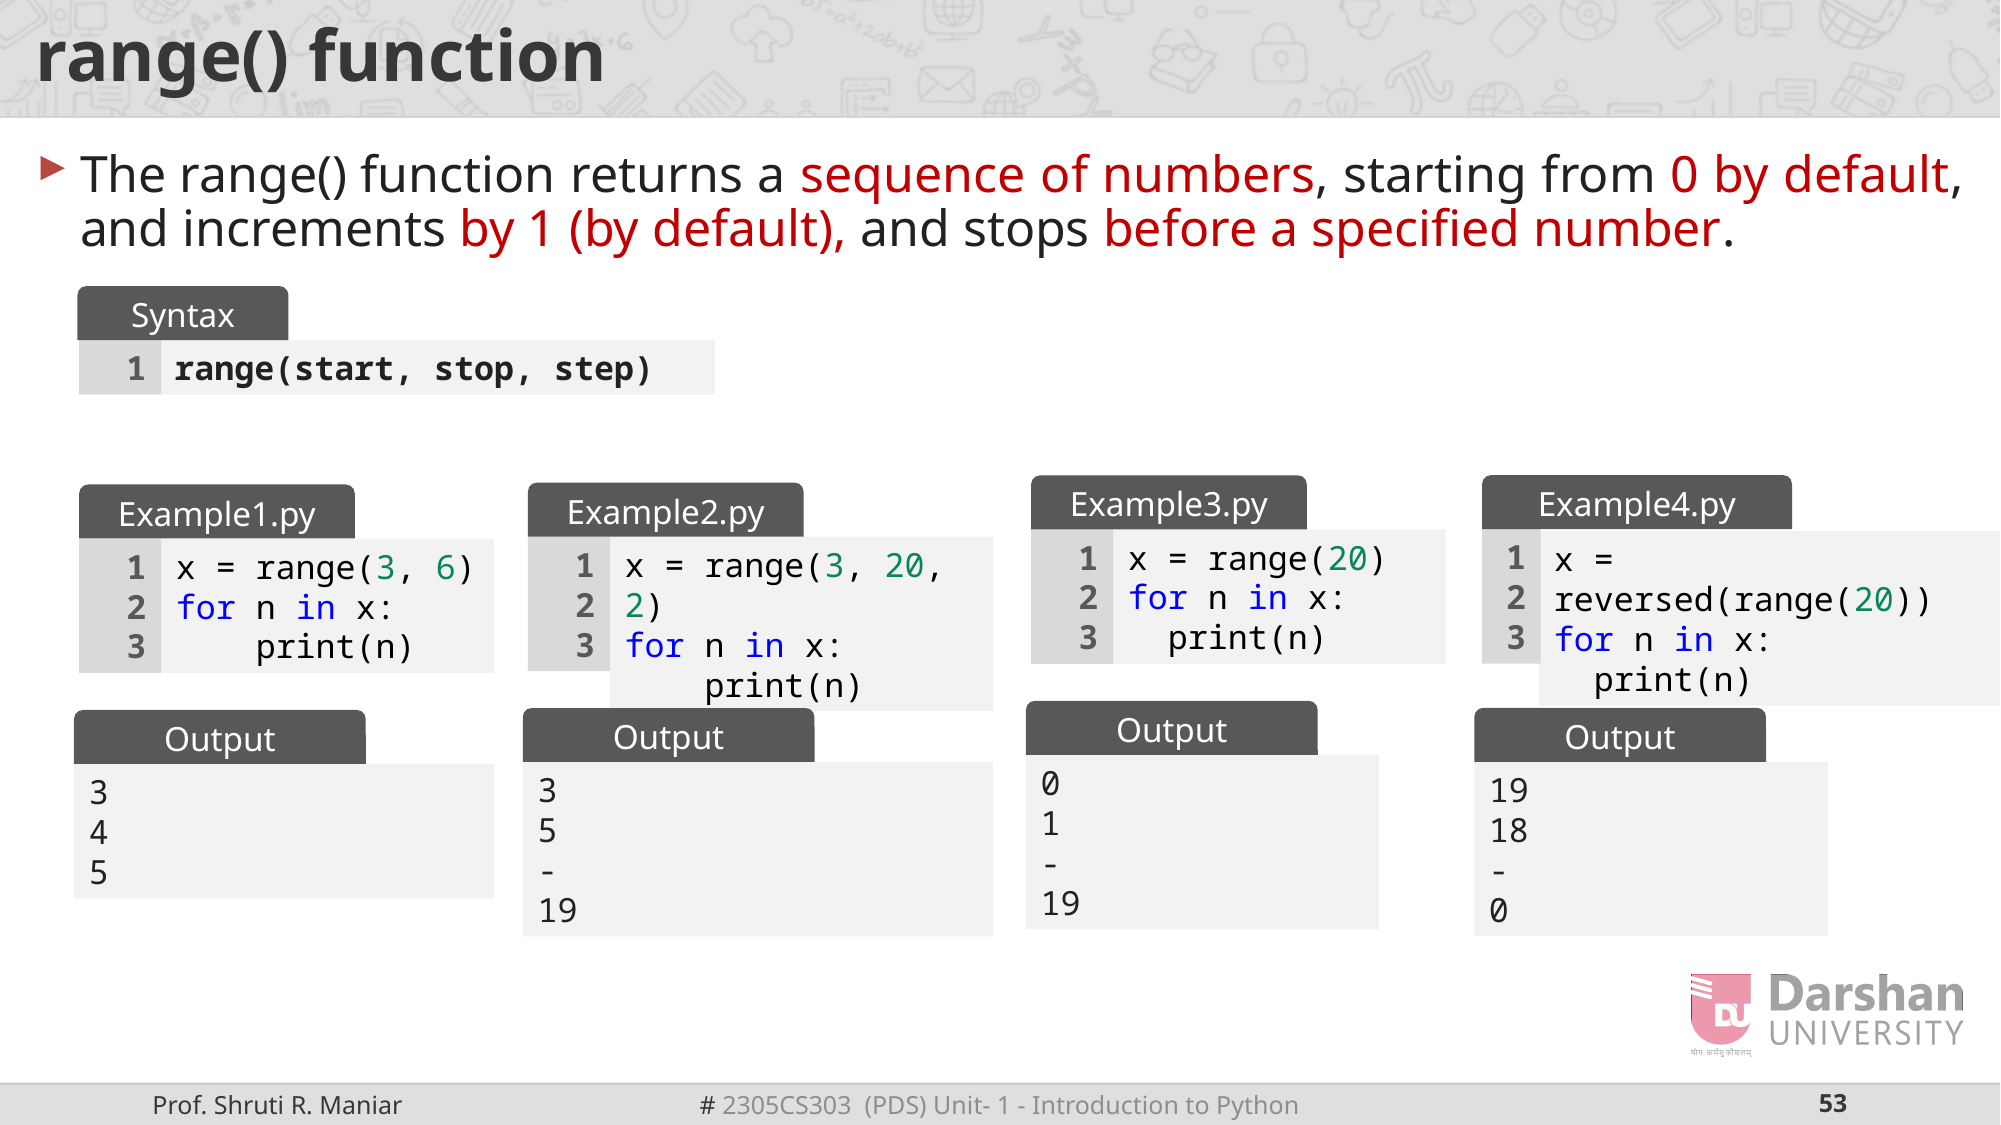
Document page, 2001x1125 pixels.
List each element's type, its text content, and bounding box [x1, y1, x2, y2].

list The range() function returns a sequence of numbers, starting from 0 by default, and increments by 1 (by default), and stops before a specified number. [21, 141, 1979, 1008]
text_box 1 2 3 [1482, 531, 1541, 664]
text_box 1 [79, 342, 162, 395]
text_box range(start, stop, step) [162, 340, 716, 395]
text_box 1 2 3 [527, 538, 610, 672]
text_box Output [1473, 706, 1768, 763]
text_box 0 1 - 19 [1025, 754, 1380, 930]
text_box Output [521, 706, 816, 764]
text_box Syntax [76, 285, 290, 342]
text_box 3 4 5 [73, 763, 494, 899]
text_box Example1.py [78, 483, 356, 540]
text_box x = reversed(range(20)) for n in x: print(n) [1539, 531, 2000, 706]
text_box 1 2 3 [79, 540, 162, 673]
text_box 3 5 - 19 [522, 762, 994, 937]
text_box Example4.py [1481, 474, 1794, 531]
text_box Output [1024, 699, 1319, 756]
text_box Example2.py [526, 481, 805, 538]
text_box Syntax [1691, 1008, 1963, 1057]
text_box 1 2 3 [1031, 531, 1114, 664]
text_box Example3.py [1030, 474, 1308, 531]
text_box Output [72, 708, 367, 765]
text_box x = range(20) for n in x: print(n) [1114, 529, 1446, 664]
title range() function [0, 0, 2000, 117]
text_box x = range(3, 20, 2) for n in x: print(n) [609, 536, 994, 711]
text_box x = range(3, 6) for n in x: print(n) [162, 538, 494, 673]
text_box 19 18 - 0 [1474, 761, 1828, 937]
